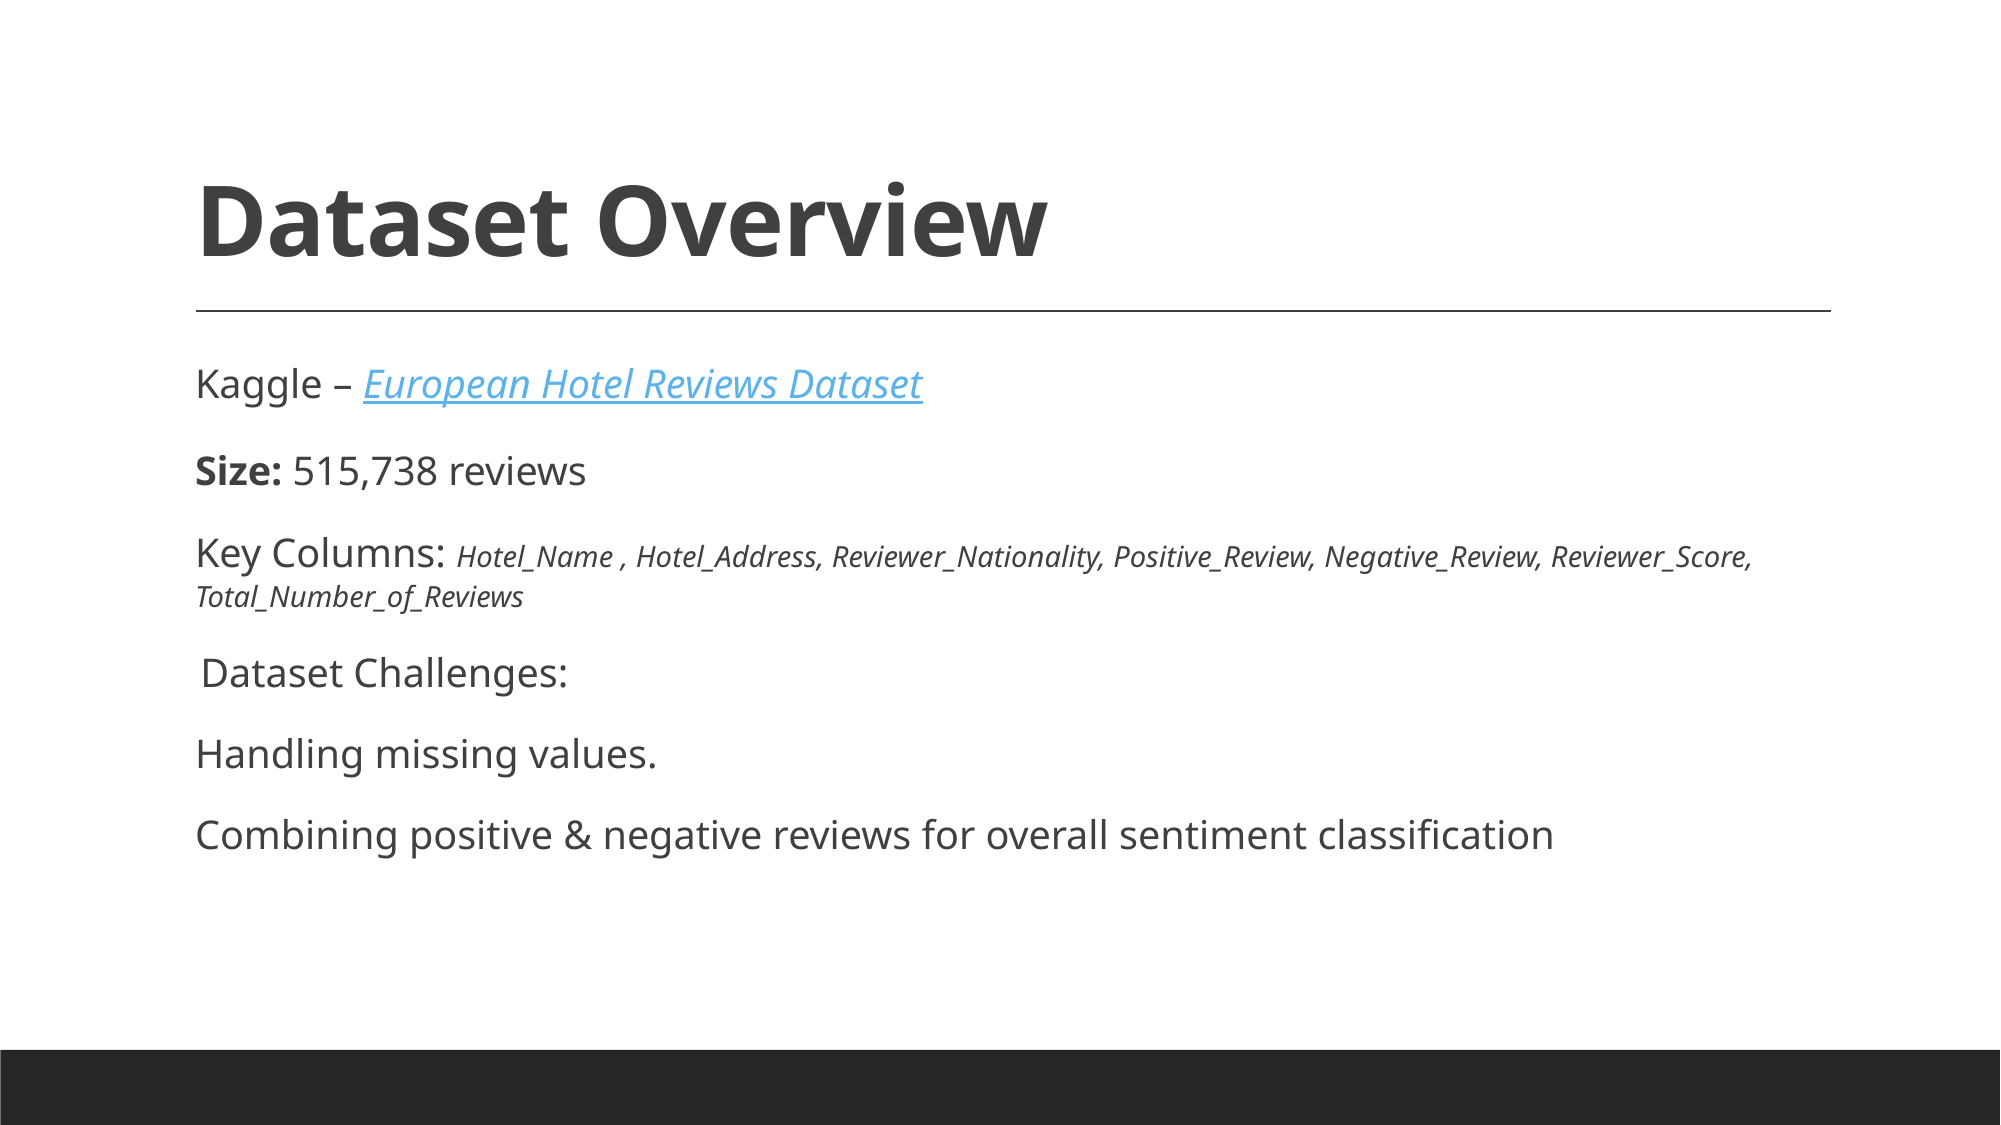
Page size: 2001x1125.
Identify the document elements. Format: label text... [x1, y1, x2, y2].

title Dataset Overview [180, 47, 1830, 285]
list Kaggle – European Hotel Reviews Dataset Size: 515,738 reviews Key Columns: Hotel_Name , Hotel_Address, Reviewer_Nationality, Positive_Review, Negative_Review, Reviewer_Score, Total_Number_of_Reviews Dataset Challenges: Handling missing values. Combining positive & negative reviews for overall sentiment classification [180, 345, 1830, 963]
